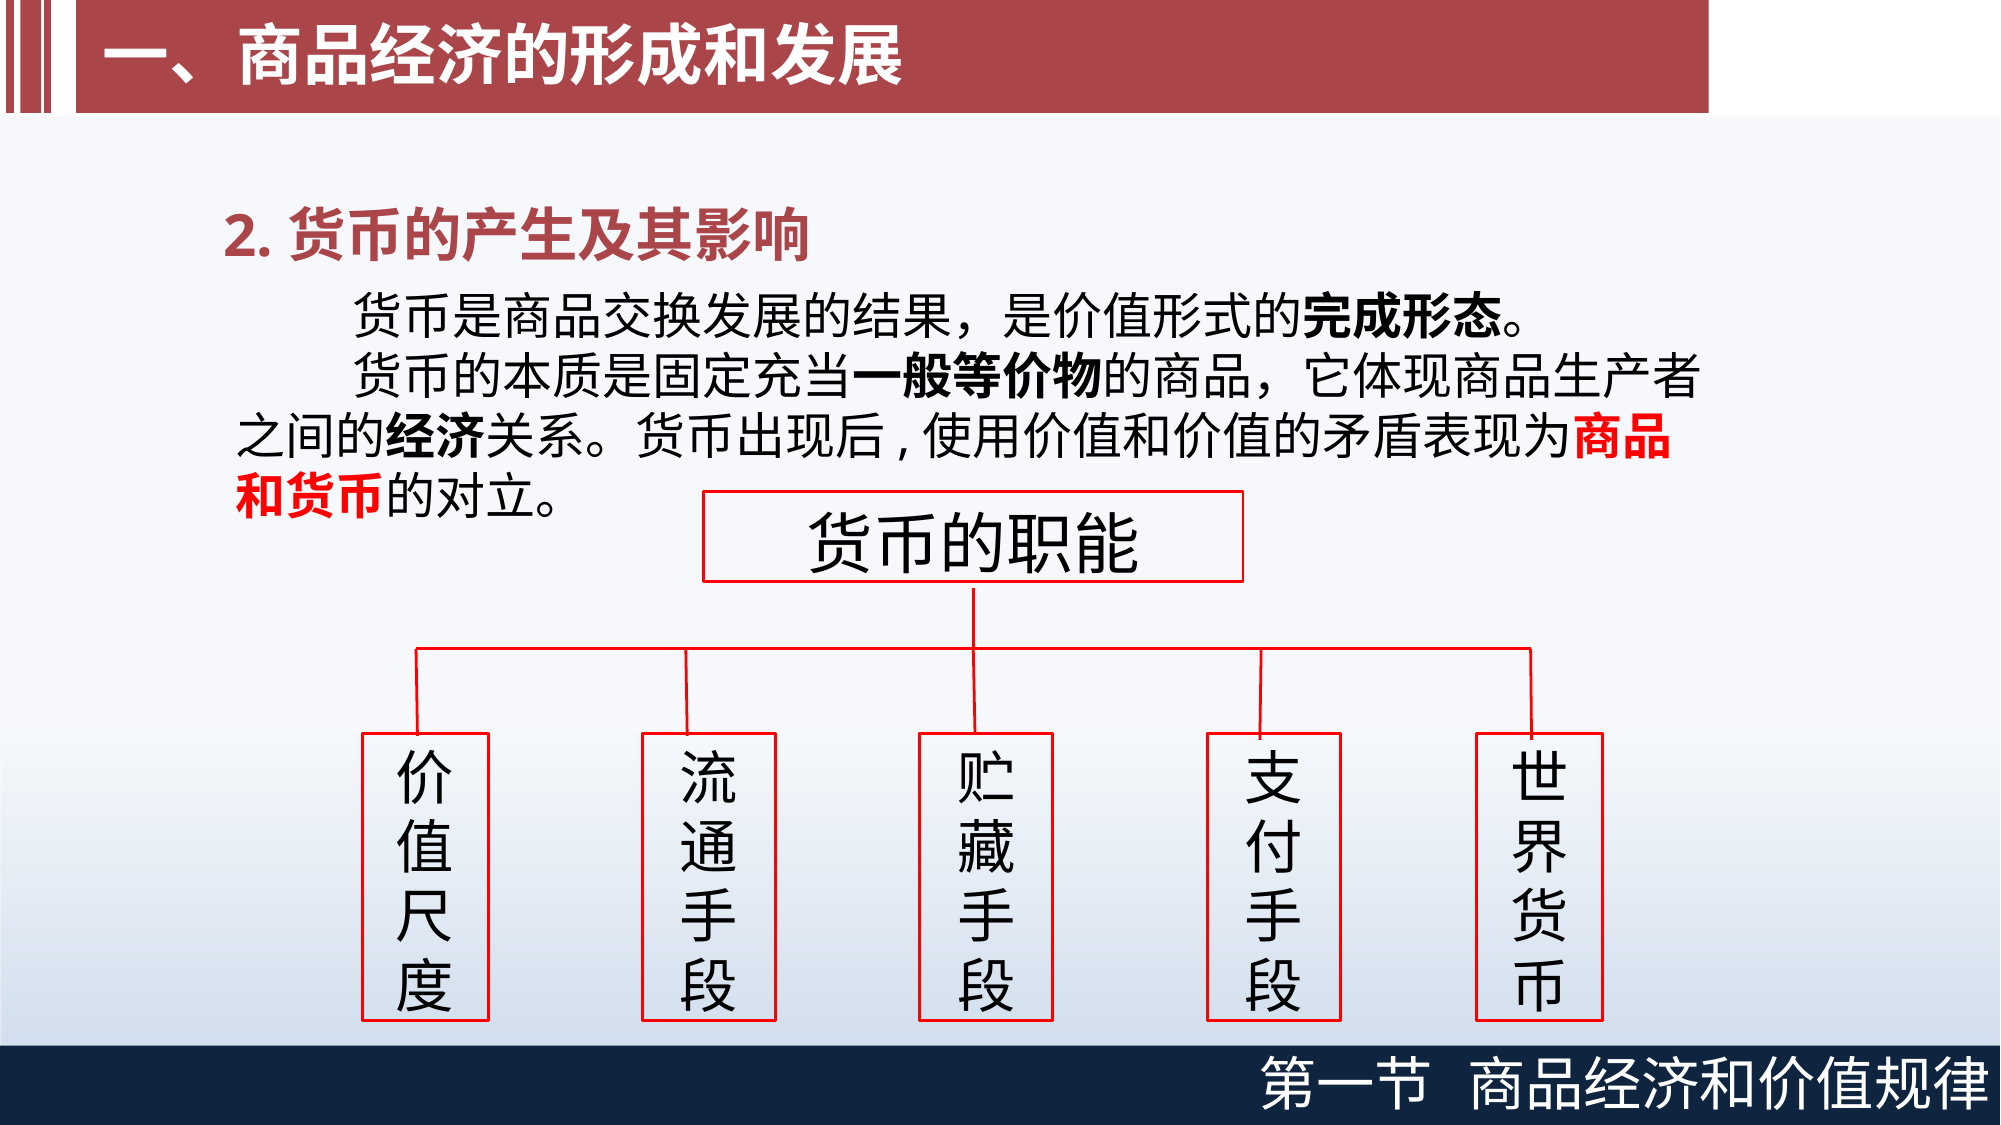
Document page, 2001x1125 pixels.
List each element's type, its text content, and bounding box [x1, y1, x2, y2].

text_box 世 界 货 币 [1476, 733, 1603, 1021]
text_box 2.货币的产生及其影响 货币是商品交换发展的结果，是价值形式的完成形态。 货币的本质是固定充当一般等价物的商品，它体现商品生产者 之间的经济关系。货币出现后,使用价值和价值的矛盾表现为商品和货币的对立。 [221, 176, 1705, 525]
title 一、商品经济的形成和发展 [100, 10, 1035, 201]
text_box 流 通 手 段 [642, 733, 776, 1021]
text_box 商品经济和价值规律 [1465, 1044, 1994, 1118]
text_box [0, 1045, 2000, 1125]
text_box 货币的职能 [703, 491, 1244, 582]
text_box [0, 116, 2000, 1045]
text_box 贮 藏 手 段 [919, 733, 1053, 1021]
text_box 支 付 手 段 [1207, 733, 1341, 1021]
text_box 价 值 尺 度 [362, 733, 489, 1021]
text_box 第一节 [1255, 1044, 1435, 1118]
